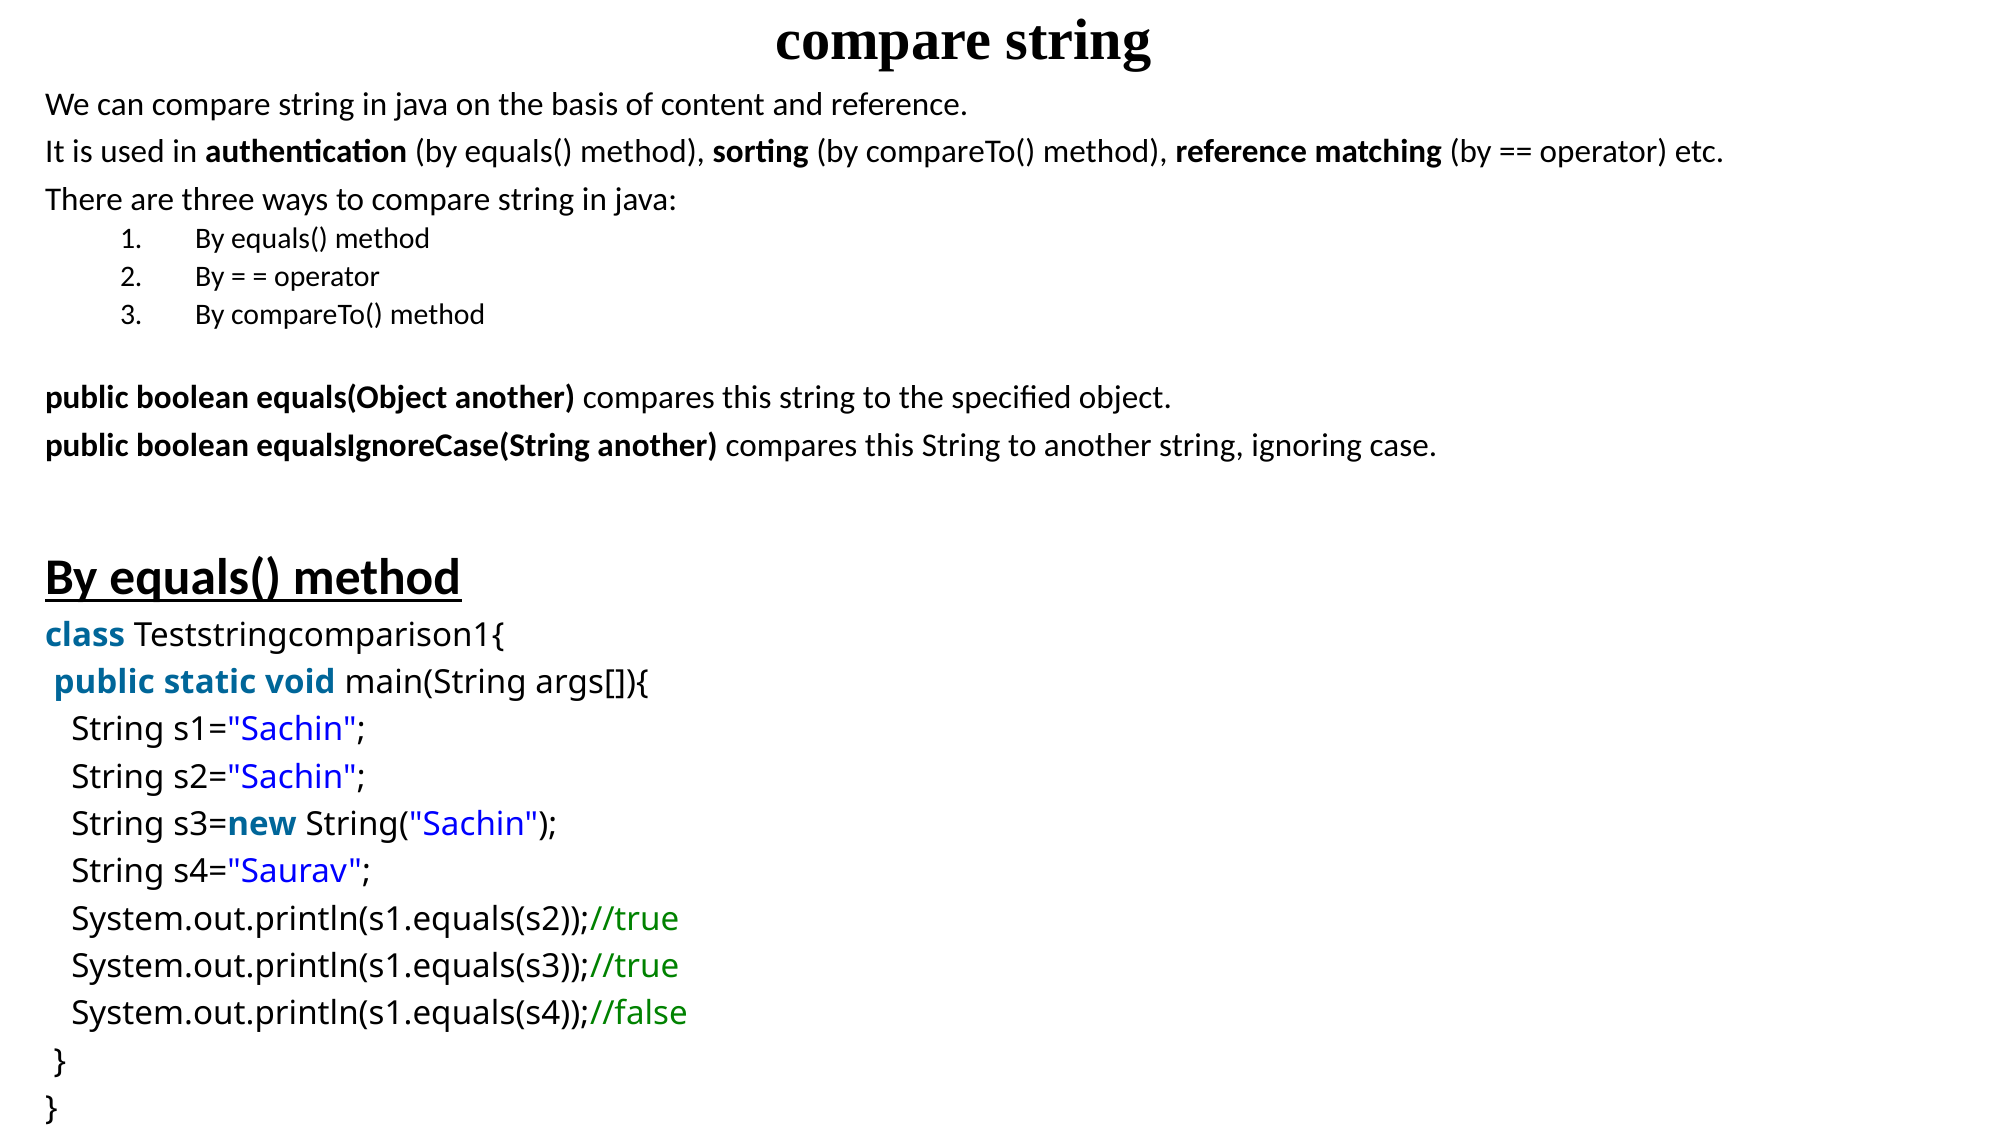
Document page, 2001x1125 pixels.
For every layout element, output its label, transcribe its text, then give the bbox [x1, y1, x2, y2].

subtitle We can compare string in java on the basis of content and reference. It is used in authentication (by equals() method), sorting (by compareTo() method), reference matching (by == operator) etc. There are three ways to compare string in java: By equals() method By = = operator By compareTo() method public boolean equals(Object another) compares this string to the specified object. public boolean equalsIgnoreCase(String another) compares this String to another string, ignoring case. By equals() method class Teststringcomparison1{ public static void main(String args[]){ String s1="Sachin"; String s2="Sachin"; String s3=new String("Sachin"); String s4="Saurav"; System.out.println(s1.equals(s2));//true System.out.println(s1.equals(s3));//true System.out.println(s1.equals(s4));//false } } [30, 79, 2000, 1125]
title compare string [213, 0, 1714, 79]
